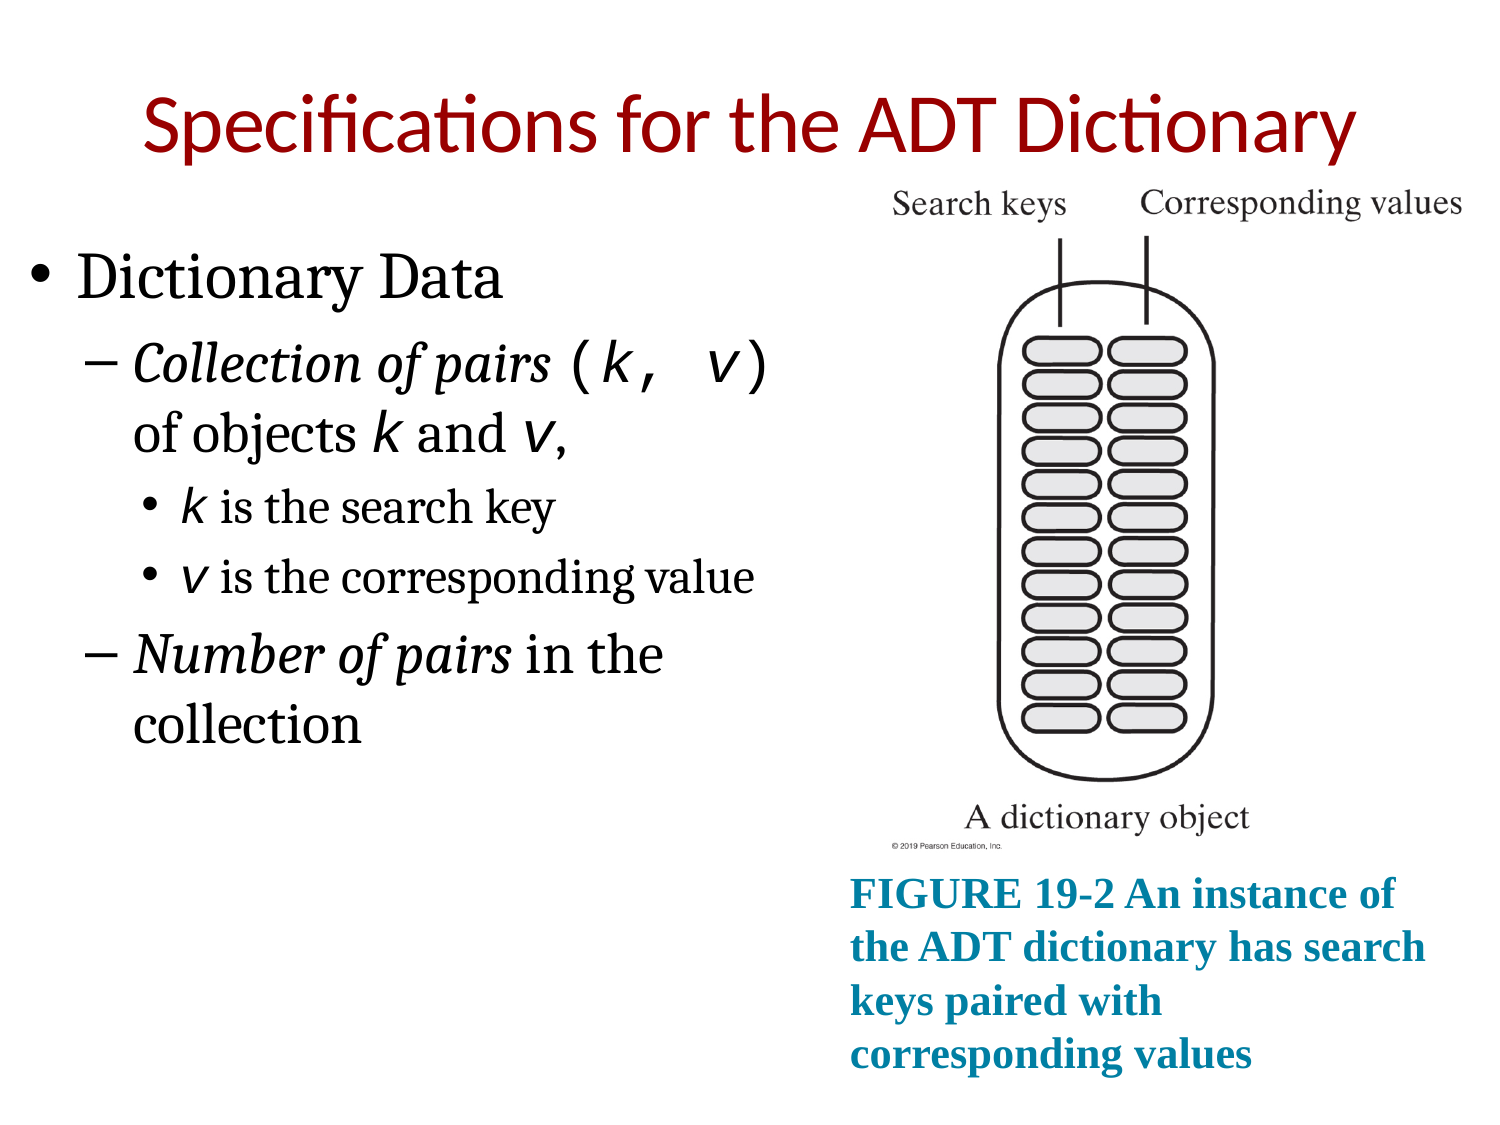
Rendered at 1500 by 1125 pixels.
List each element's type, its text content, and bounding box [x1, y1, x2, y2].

text_box FIGURE 19-2 An instance of the ADT dictionary has search keys paired with corresponding values [834, 847, 1458, 1093]
list Dictionary Data Collection of pairs (k, v) of objects k and v, k is the search key v is the corresponding value Number of pairs in the collection [13, 224, 874, 1050]
title Specifications for the ADT Dictionary [75, 24, 1425, 213]
picture [888, 184, 1465, 853]
